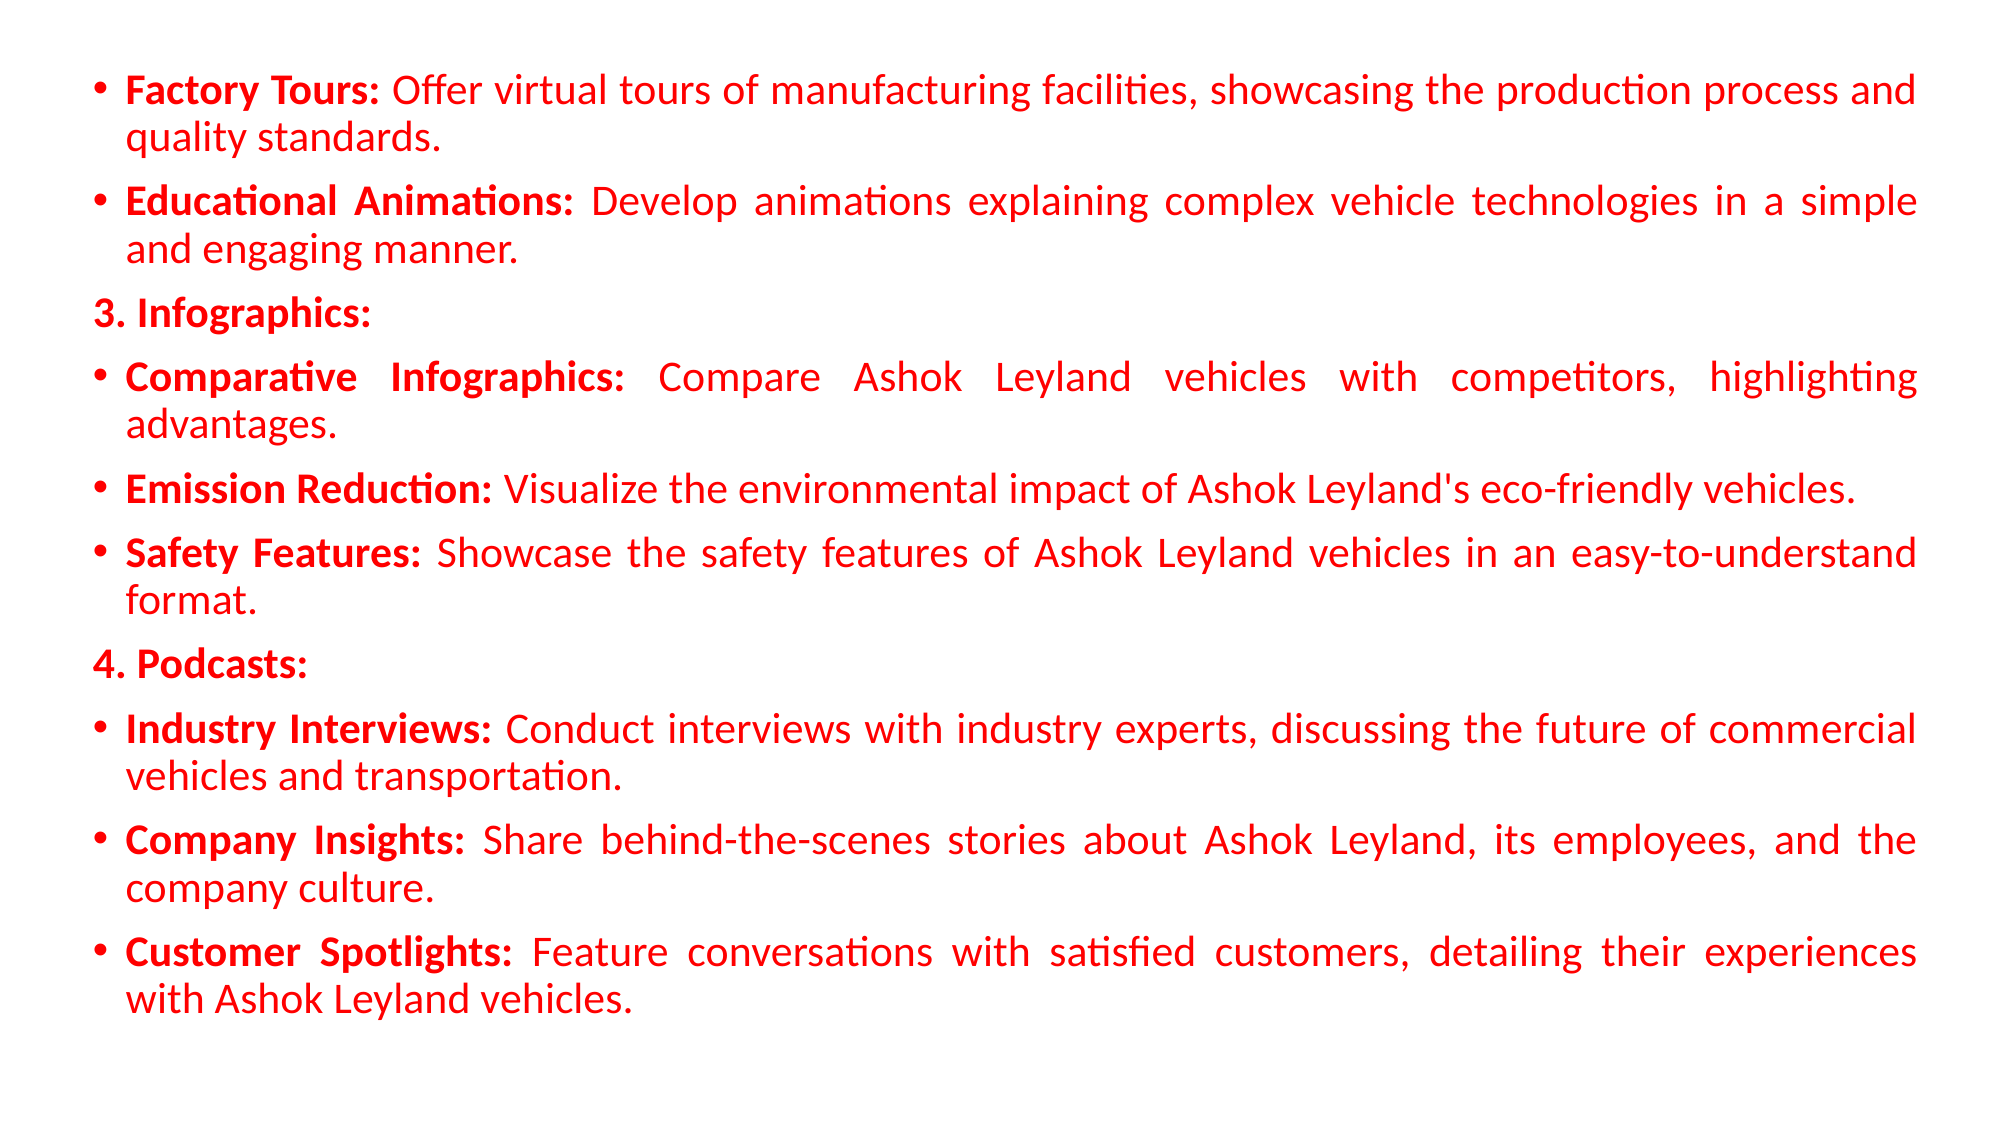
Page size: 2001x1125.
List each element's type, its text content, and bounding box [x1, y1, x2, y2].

list Factory Tours: Offer virtual tours of manufacturing facilities, showcasing the production process and quality standards. Educational Animations: Develop animations explaining complex vehicle technologies in a simple and engaging manner. 3. Infographics: Comparative Infographics: Compare Ashok Leyland vehicles with competitors, highlighting advantages. Emission Reduction: Visualize the environmental impact of Ashok Leyland's eco-friendly vehicles. Safety Features: Showcase the safety features of Ashok Leyland vehicles in an easy-to-understand format. 4. Podcasts: Industry Interviews: Conduct interviews with industry experts, discussing the future of commercial vehicles and transportation. Company Insights: Share behind-the-scenes stories about Ashok Leyland, its employees, and the company culture. Customer Spotlights: Feature conversations with satisfied customers, detailing their experiences with Ashok Leyland vehicles. [77, 58, 1934, 1040]
